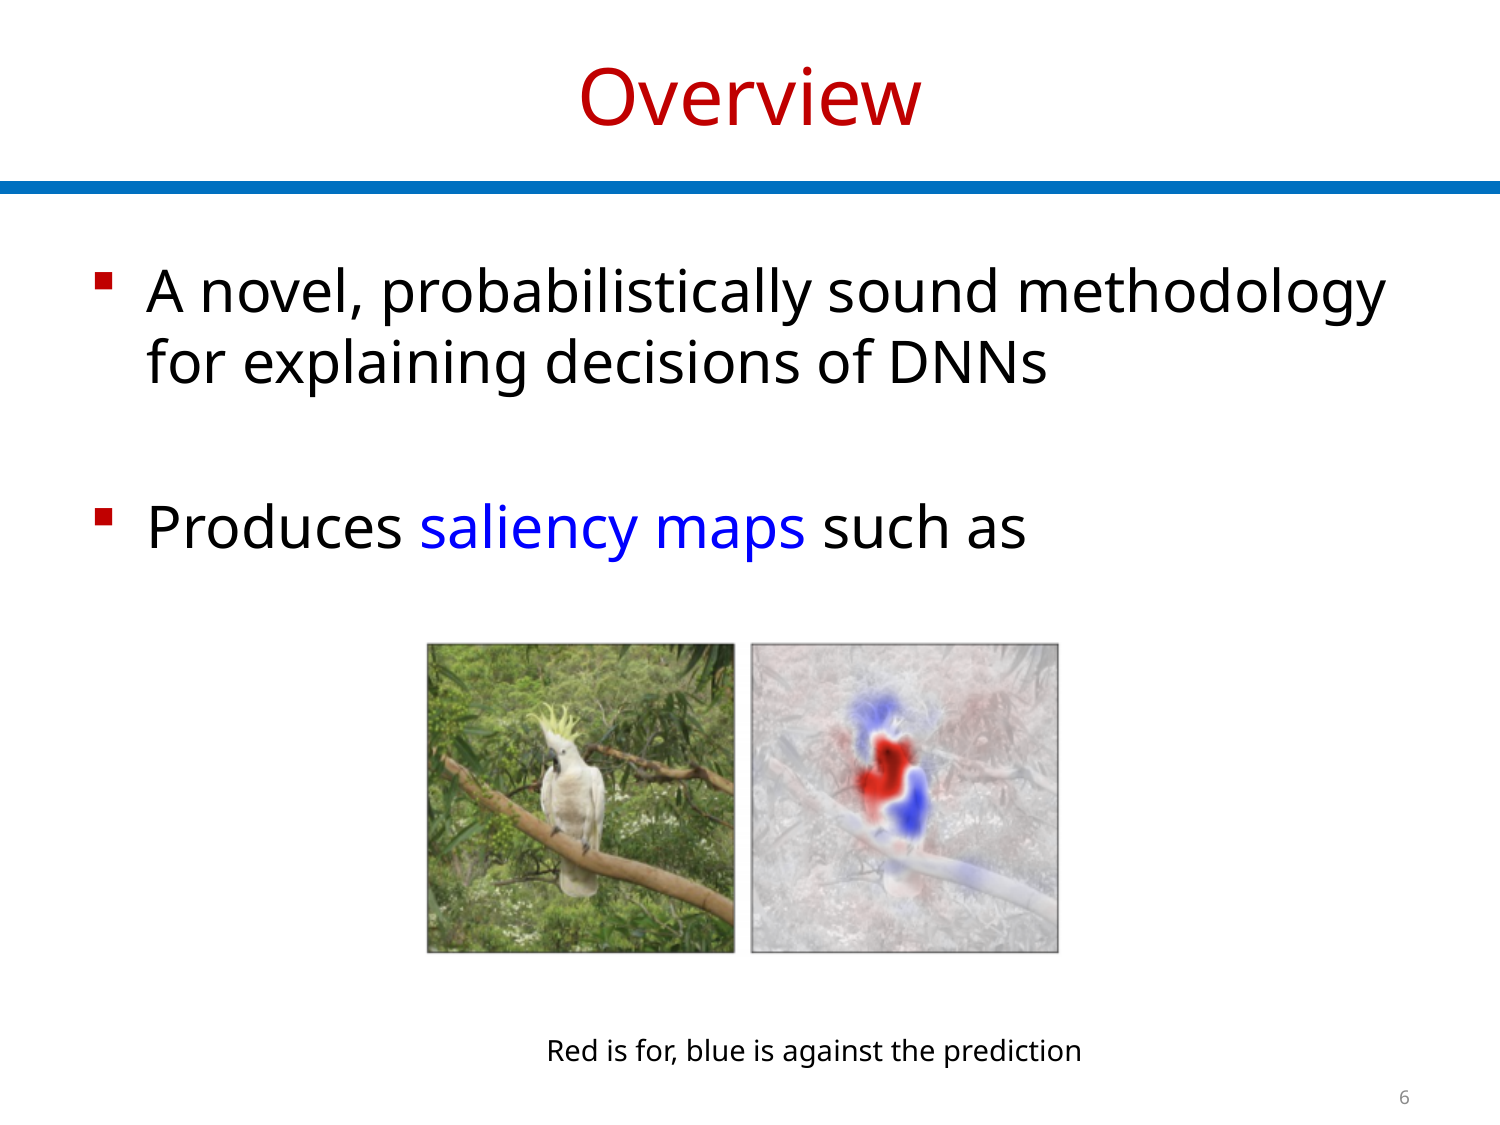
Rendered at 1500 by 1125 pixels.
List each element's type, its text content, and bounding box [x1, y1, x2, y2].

slide_number 6 [1074, 1085, 1425, 1112]
picture [337, 599, 1126, 988]
list A novel, probabilistically sound methodology for explaining decisions of DNNs Produces saliency maps such as [75, 245, 1425, 1096]
text_box Red is for, blue is against the prediction [531, 1024, 1098, 1075]
title Overview [0, 0, 1500, 188]
